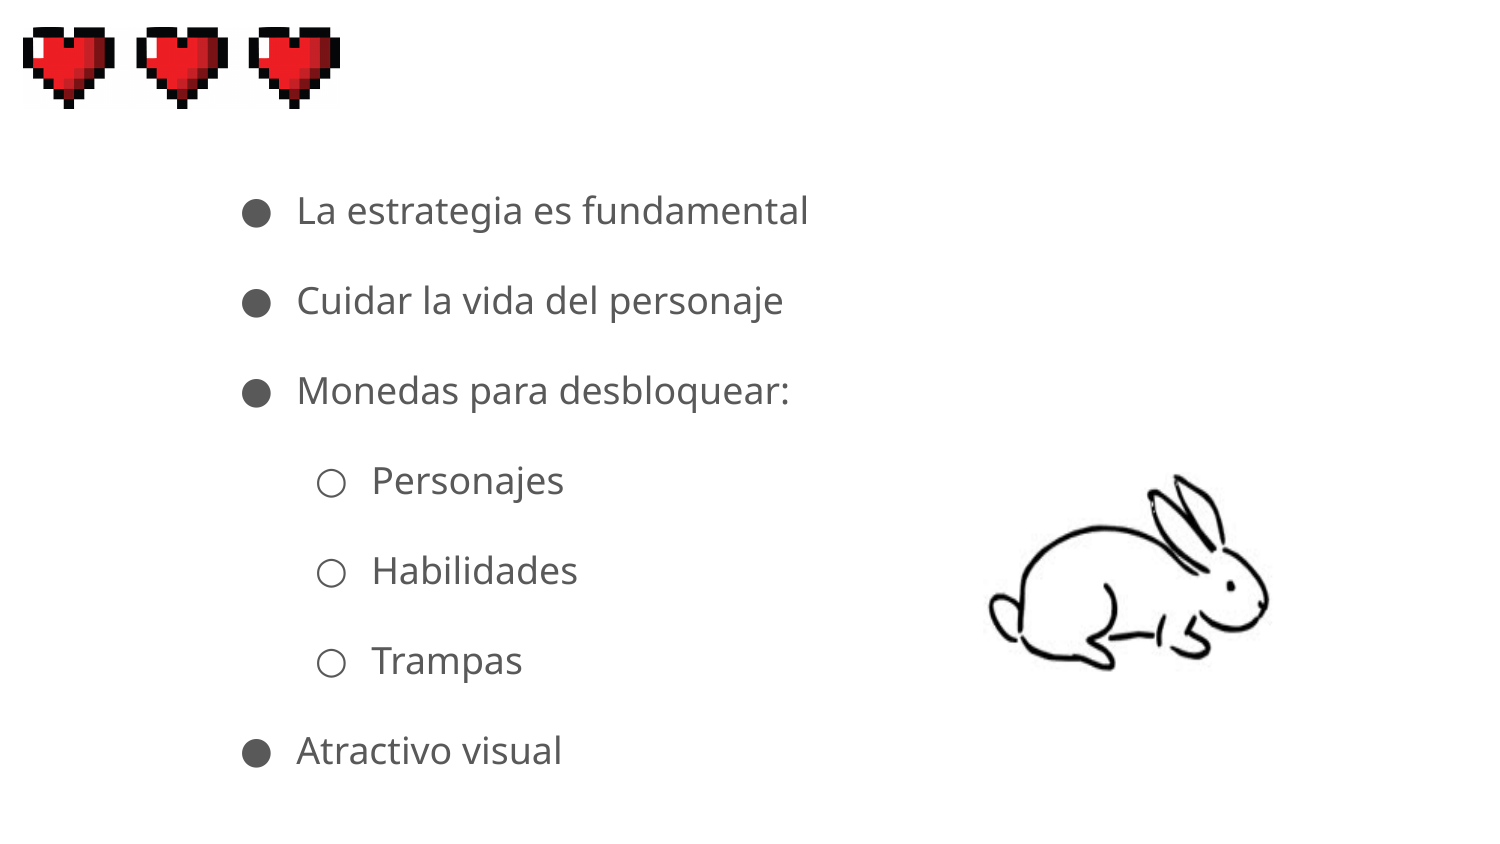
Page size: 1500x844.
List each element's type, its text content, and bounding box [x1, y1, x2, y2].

picture [22, 27, 340, 109]
picture [778, 213, 1500, 844]
list La estrategia es fundamental Cuidar la vida del personaje Monedas para desbloquear: Personajes Habilidades Trampas Atractivo visual [206, 126, 1147, 605]
